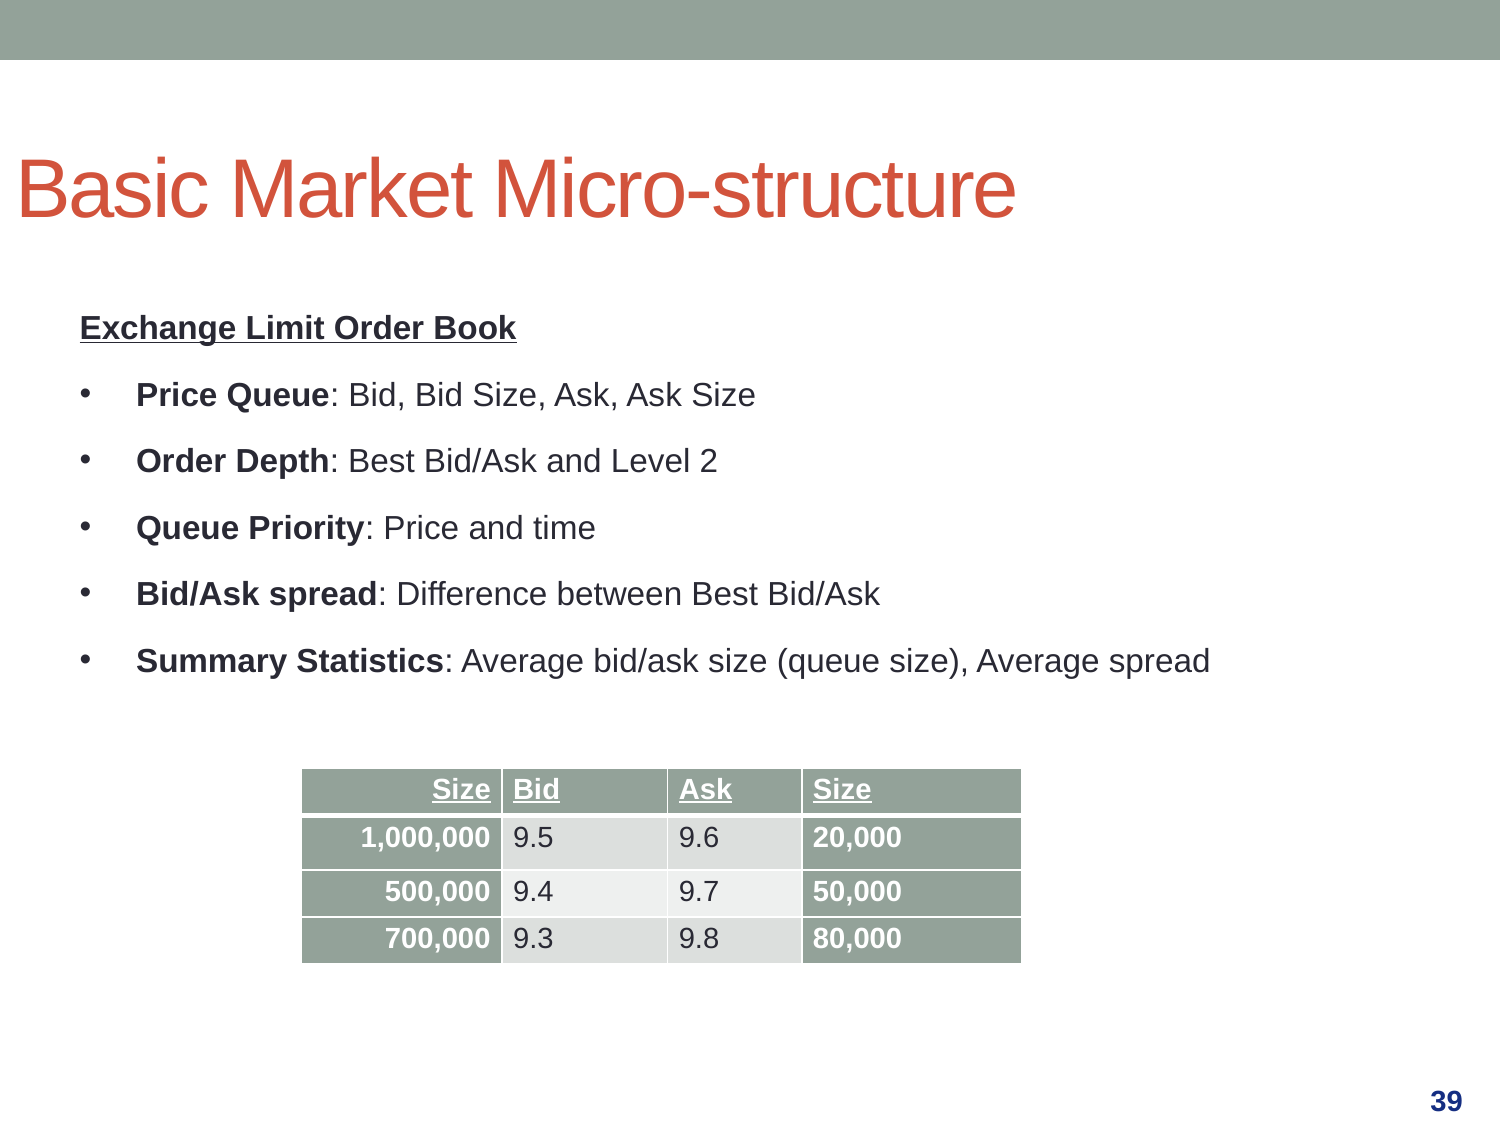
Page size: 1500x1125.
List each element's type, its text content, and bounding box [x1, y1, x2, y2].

table_cell 9.7 [668, 871, 801, 916]
table_header Size [803, 769, 1021, 813]
table_cell 9.4 [503, 871, 667, 916]
text_box Exchange Limit Order Book Price Queue: Bid, Bid Size, Ask, Ask Size Order Depth: Best Bid/Ask and Level 2 Queue Priority: Price and time Bid/Ask spread: Difference between Best Bid/Ask Summary Statistics: Average bid/ask size (queue size), Average spread [64, 278, 1483, 693]
table_cell 80,000 [803, 918, 1021, 963]
table_header Ask [668, 769, 801, 813]
table_cell 1,000,000 [302, 818, 501, 869]
slide_number 39 [1415, 1070, 1499, 1125]
table_cell 9.5 [503, 818, 667, 869]
table_cell 500,000 [302, 871, 501, 916]
table_header Bid [503, 769, 667, 813]
title Basic Market Micro-structure [0, 101, 1325, 266]
table_cell 20,000 [803, 818, 1021, 869]
table_cell 9.8 [668, 918, 801, 963]
table_cell 9.6 [668, 818, 801, 869]
table_cell 700,000 [302, 918, 501, 963]
table_header Size [302, 769, 501, 813]
table_cell 50,000 [803, 871, 1021, 916]
table_cell 9.3 [503, 918, 667, 963]
